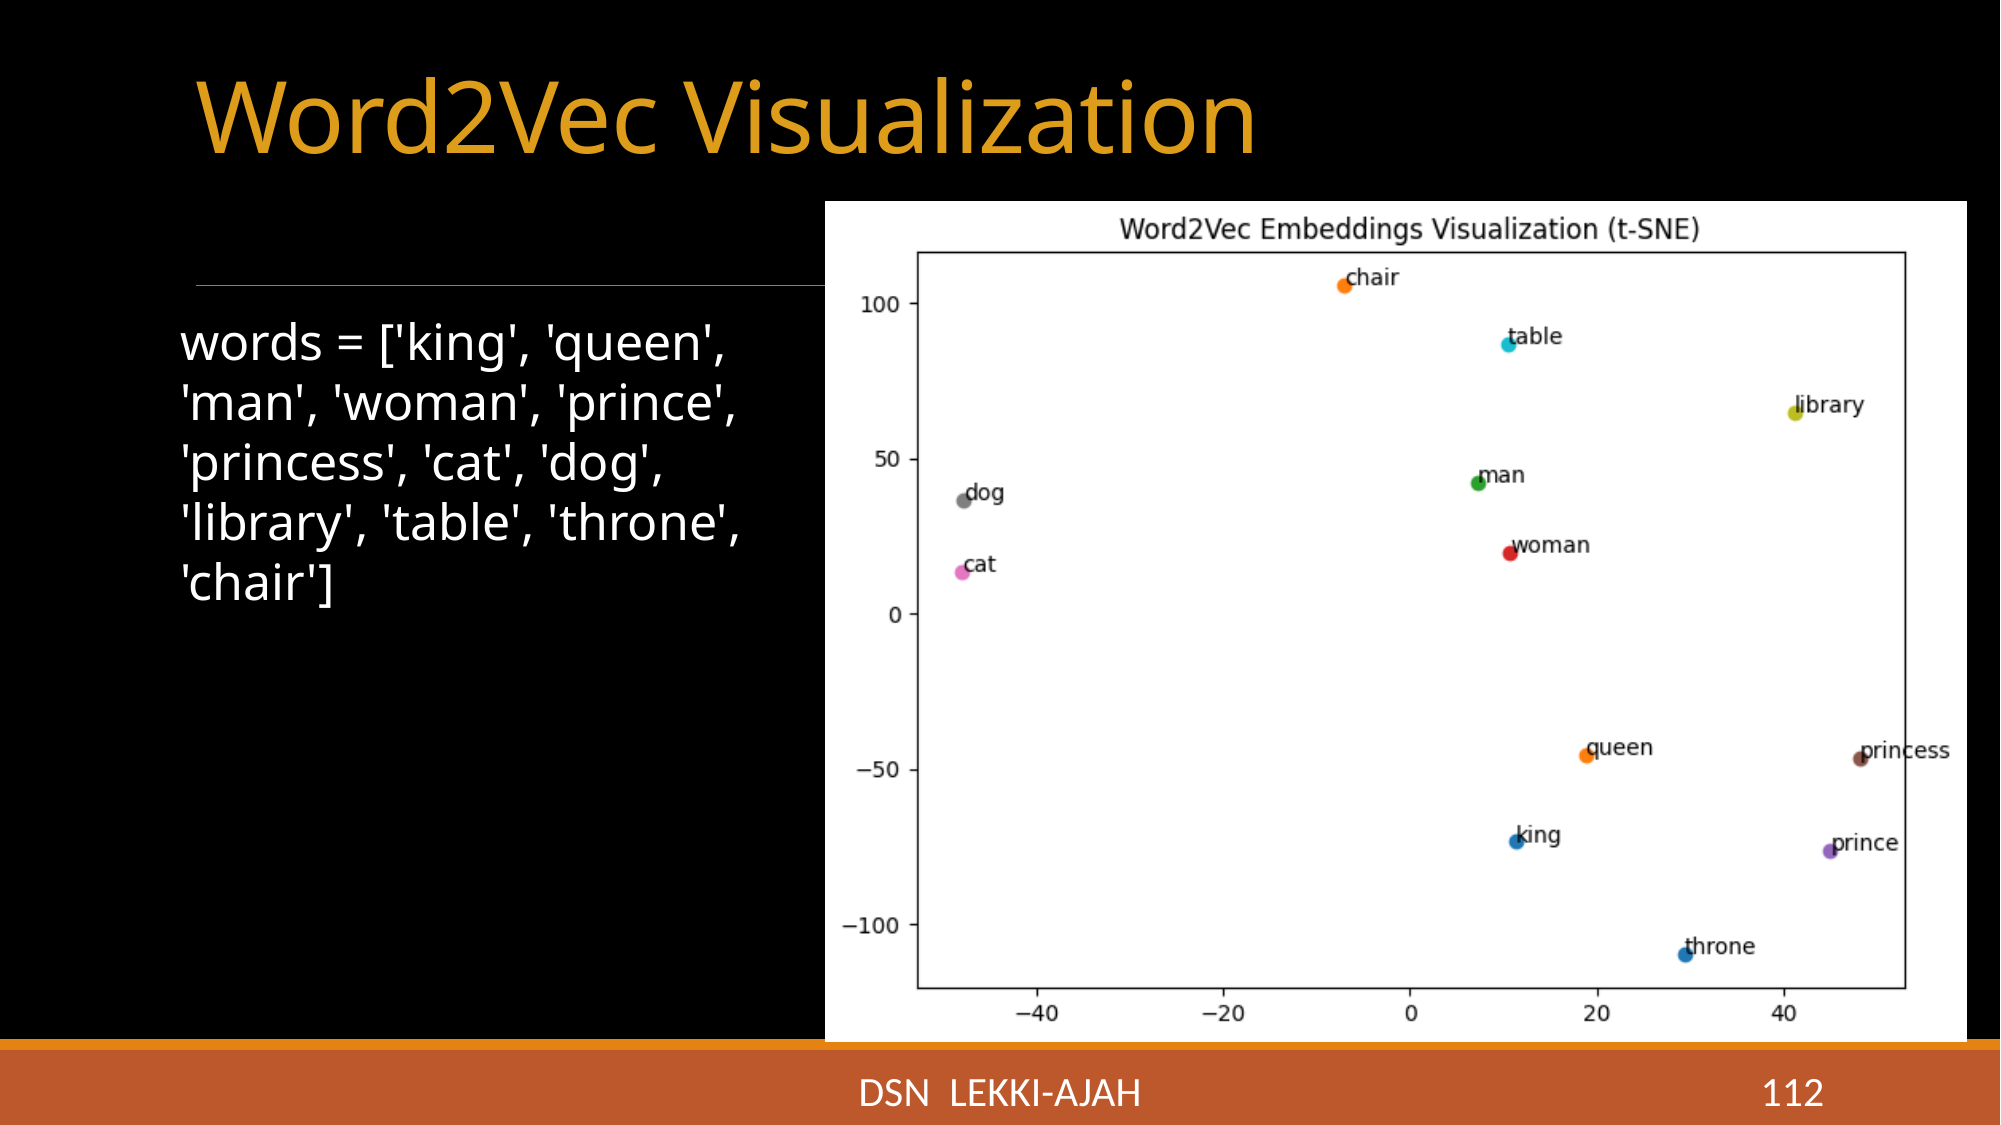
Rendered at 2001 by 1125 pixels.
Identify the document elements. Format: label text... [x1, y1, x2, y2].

picture [824, 200, 1967, 1042]
text_box [277, 919, 933, 1054]
title Word2Vec Visualization [180, 47, 1830, 182]
slide_number 112 [1624, 1059, 1840, 1120]
list words = ['king', 'queen', 'man', 'woman', 'prince', 'princess', 'cat', 'dog', 'library', 'table', 'throne', 'chair'] [180, 302, 822, 1054]
footer DSN LEKKI-AJAH [604, 1059, 1396, 1120]
